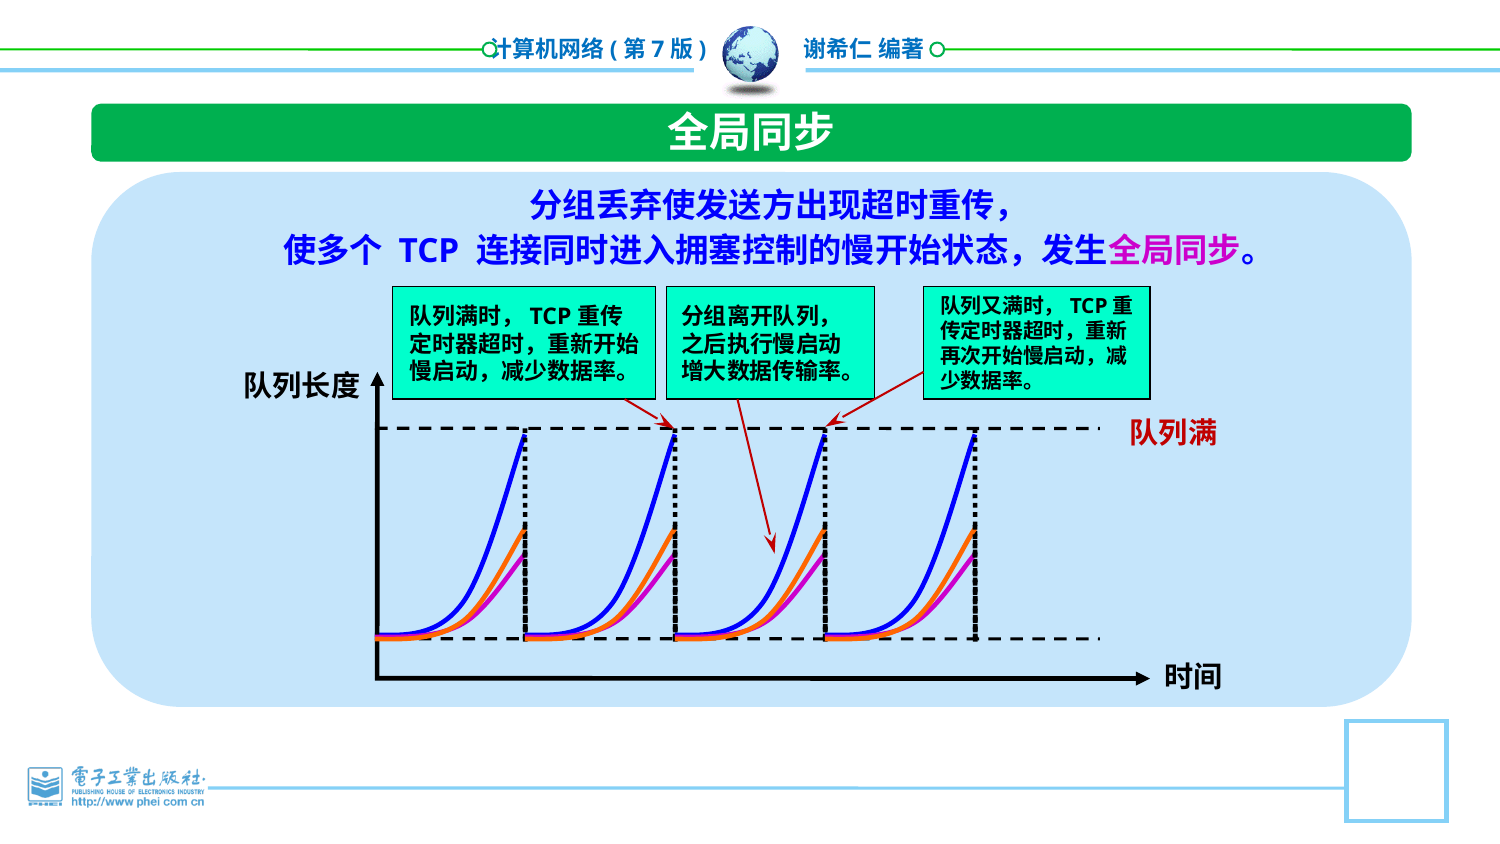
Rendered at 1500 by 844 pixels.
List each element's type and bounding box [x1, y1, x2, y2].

picture [720, 24, 780, 98]
text_box [89, 169, 1414, 709]
text_box [91, 98, 1412, 163]
picture [23, 764, 208, 809]
